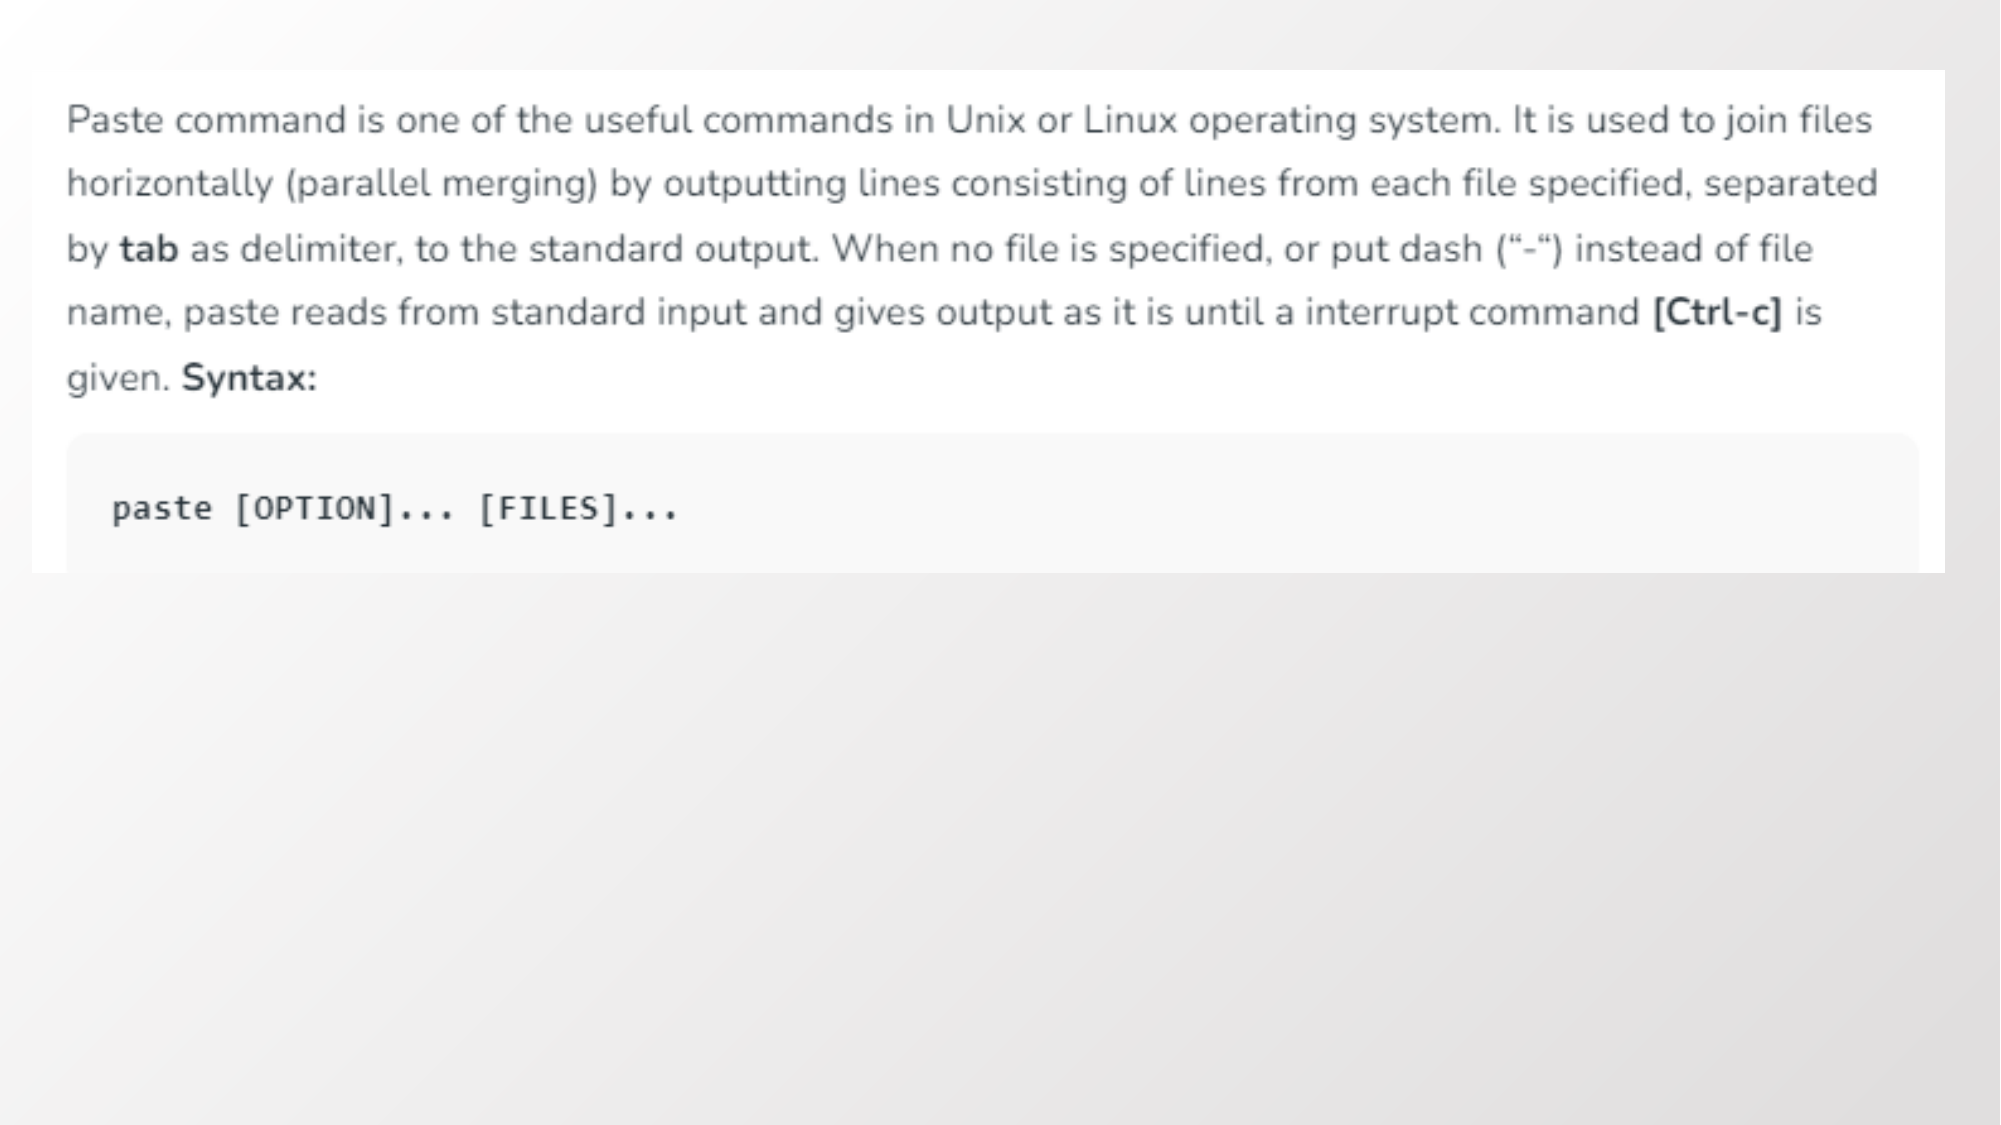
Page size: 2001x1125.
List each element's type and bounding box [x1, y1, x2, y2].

picture [31, 70, 1945, 573]
